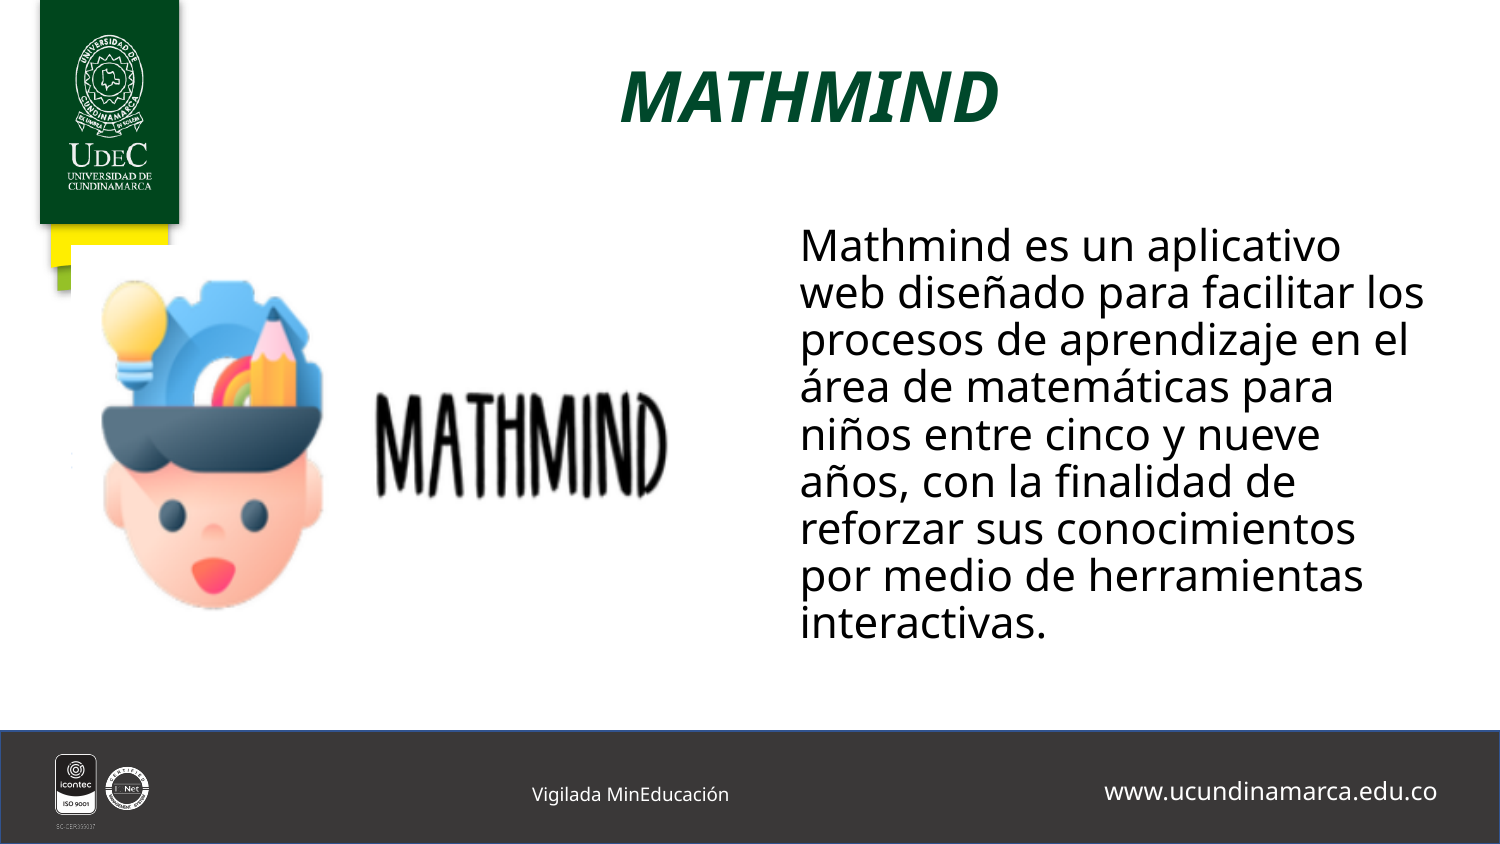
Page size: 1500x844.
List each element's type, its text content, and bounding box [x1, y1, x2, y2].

title MATHMIND [189, 42, 1431, 157]
picture [55, 754, 149, 831]
list Mathmind es un aplicativo web diseñado para facilitar los procesos de aprendizaje en el área de matemáticas para niños entre cinco y nueve años, con la finalidad de reforzar sus conocimientos por medio de herramientas interactivas. [788, 217, 1449, 729]
picture [0, 0, 1500, 730]
